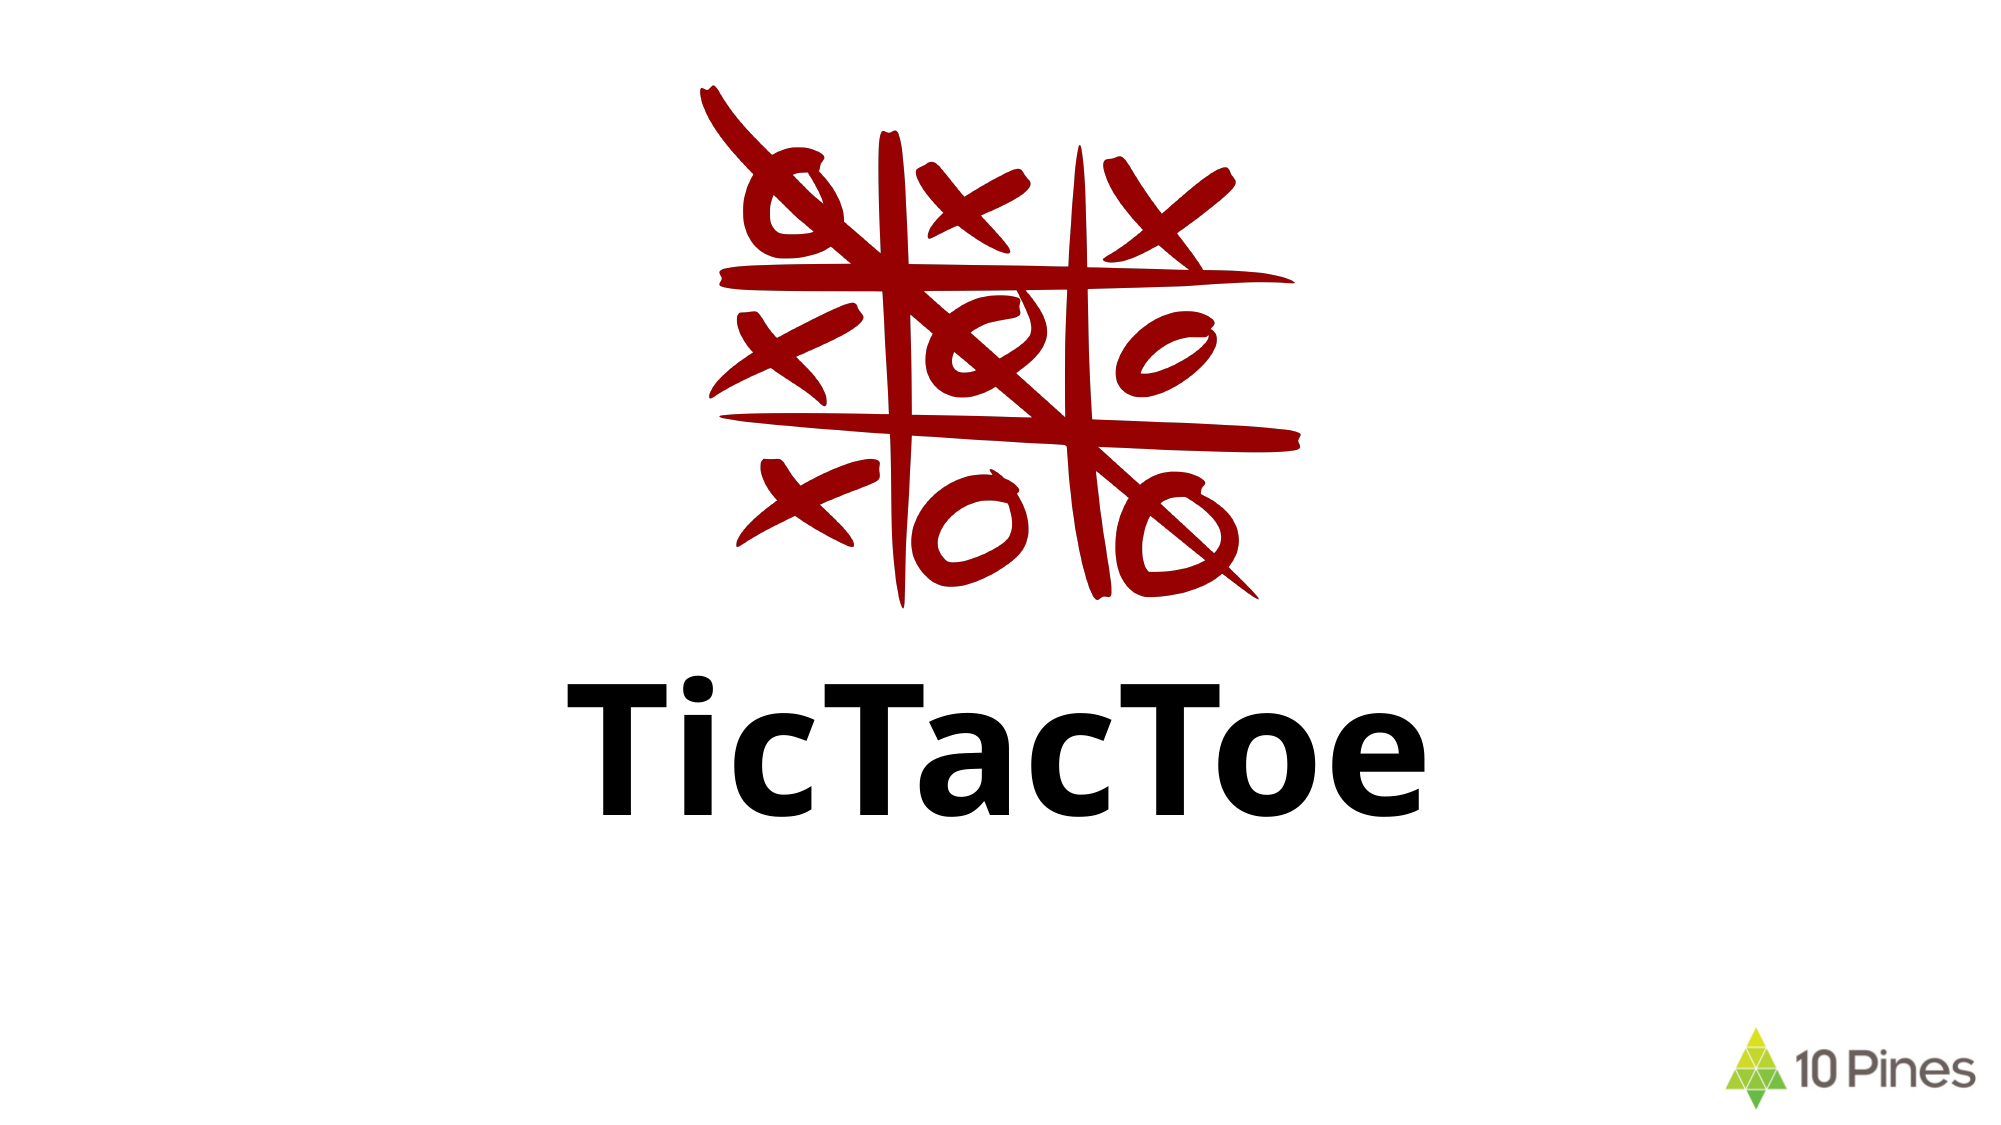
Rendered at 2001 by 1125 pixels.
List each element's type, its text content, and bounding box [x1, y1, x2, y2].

picture [695, 80, 1303, 622]
picture [1709, 1013, 1992, 1124]
title TicTacToe [136, 521, 1862, 990]
